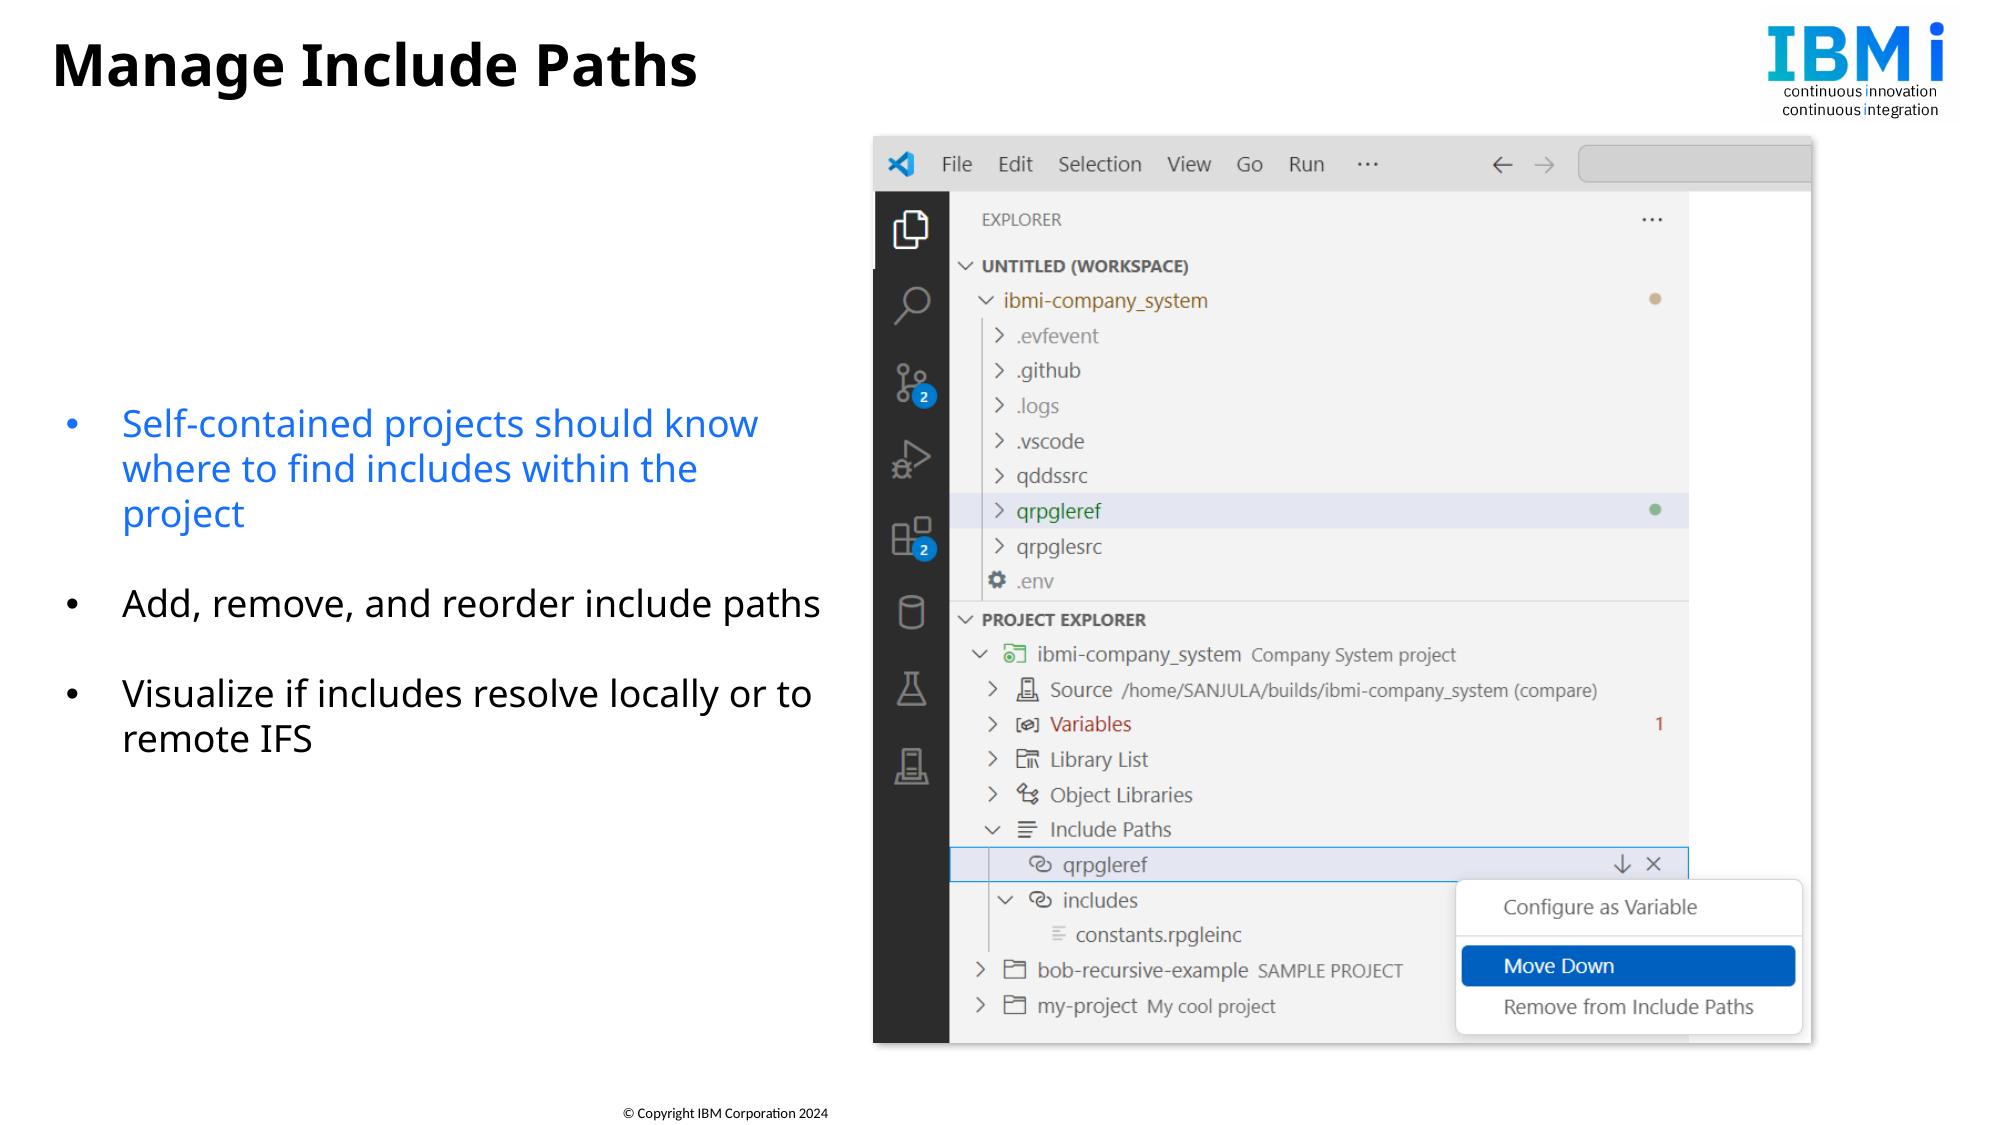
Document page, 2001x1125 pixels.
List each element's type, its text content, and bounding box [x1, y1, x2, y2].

title Manage Include Paths [51, 36, 1721, 101]
list Self-contained projects should know where to find includes within the project Add, remove, and reorder include paths Visualize if includes resolve locally or to remote IFS [51, 136, 838, 1025]
picture [1761, 5, 1961, 124]
picture [872, 136, 1811, 1044]
